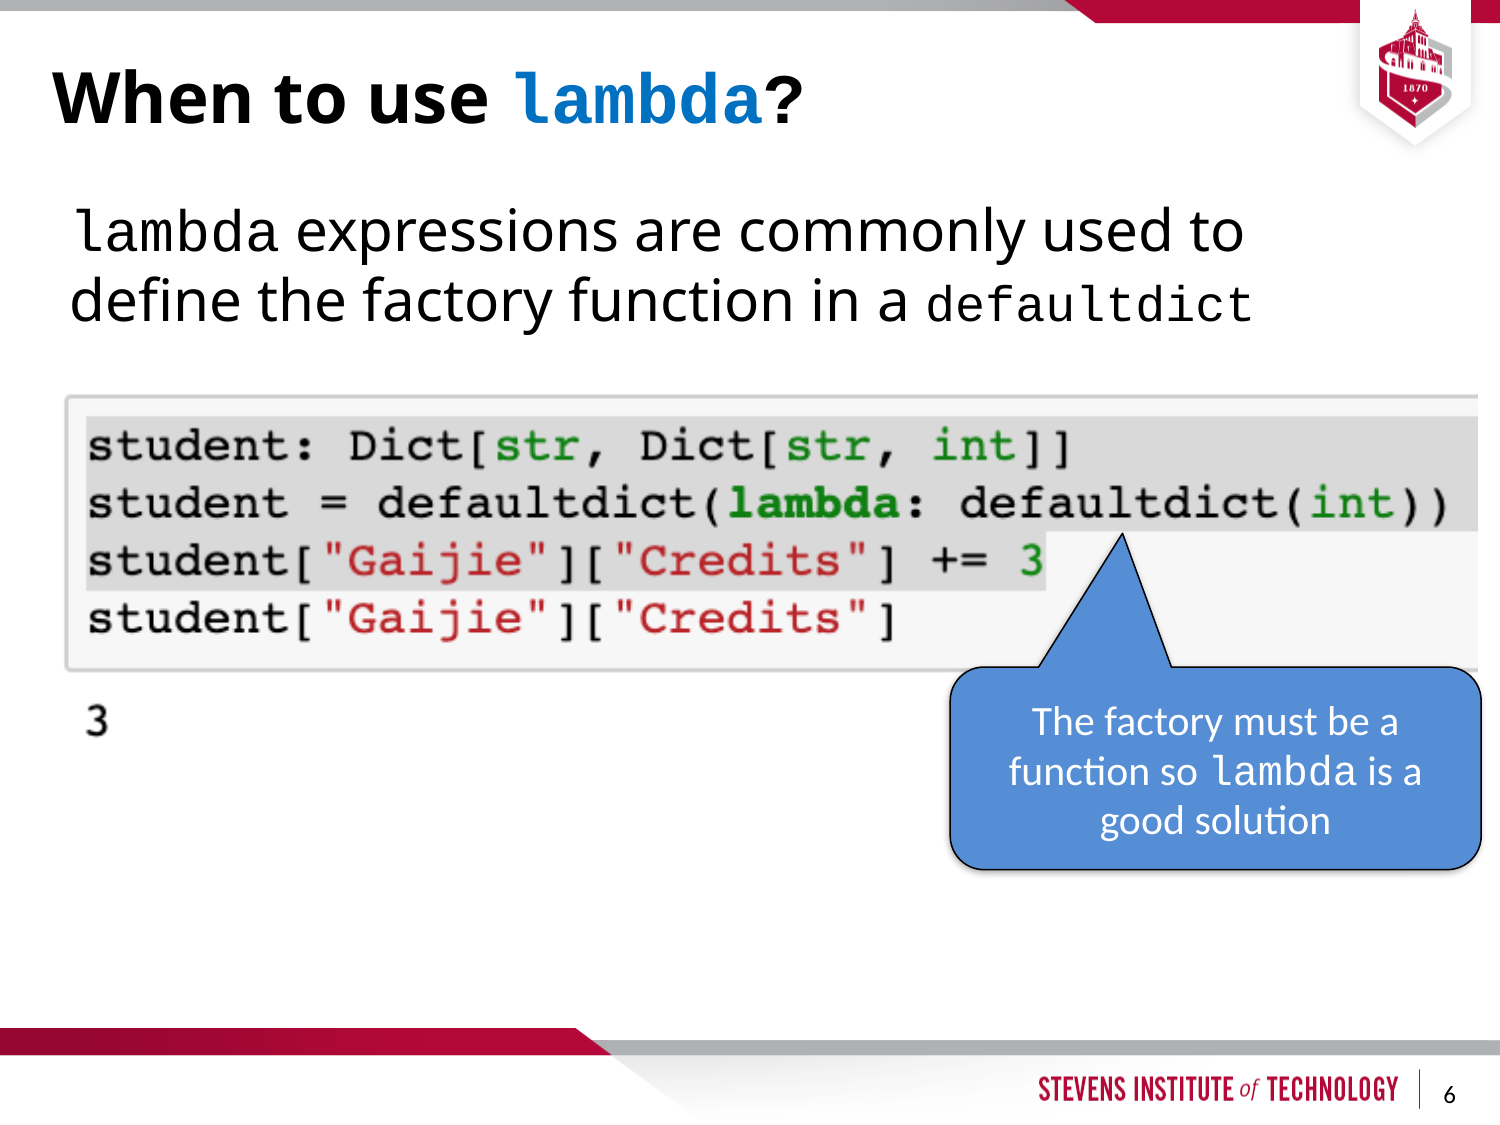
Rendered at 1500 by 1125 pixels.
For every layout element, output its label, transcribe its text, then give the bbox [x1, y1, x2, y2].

text_box The factory must be a function so lambda is a good solution [949, 759, 1482, 871]
slide_number 6 [1428, 1071, 1490, 1108]
picture [54, 389, 1478, 756]
picture [0, 0, 1500, 160]
picture [0, 1028, 1500, 1125]
list lambda expressions are commonly used to define the factory function in a defaultdict [55, 186, 1443, 387]
title When to use lambda? [37, 45, 1338, 150]
